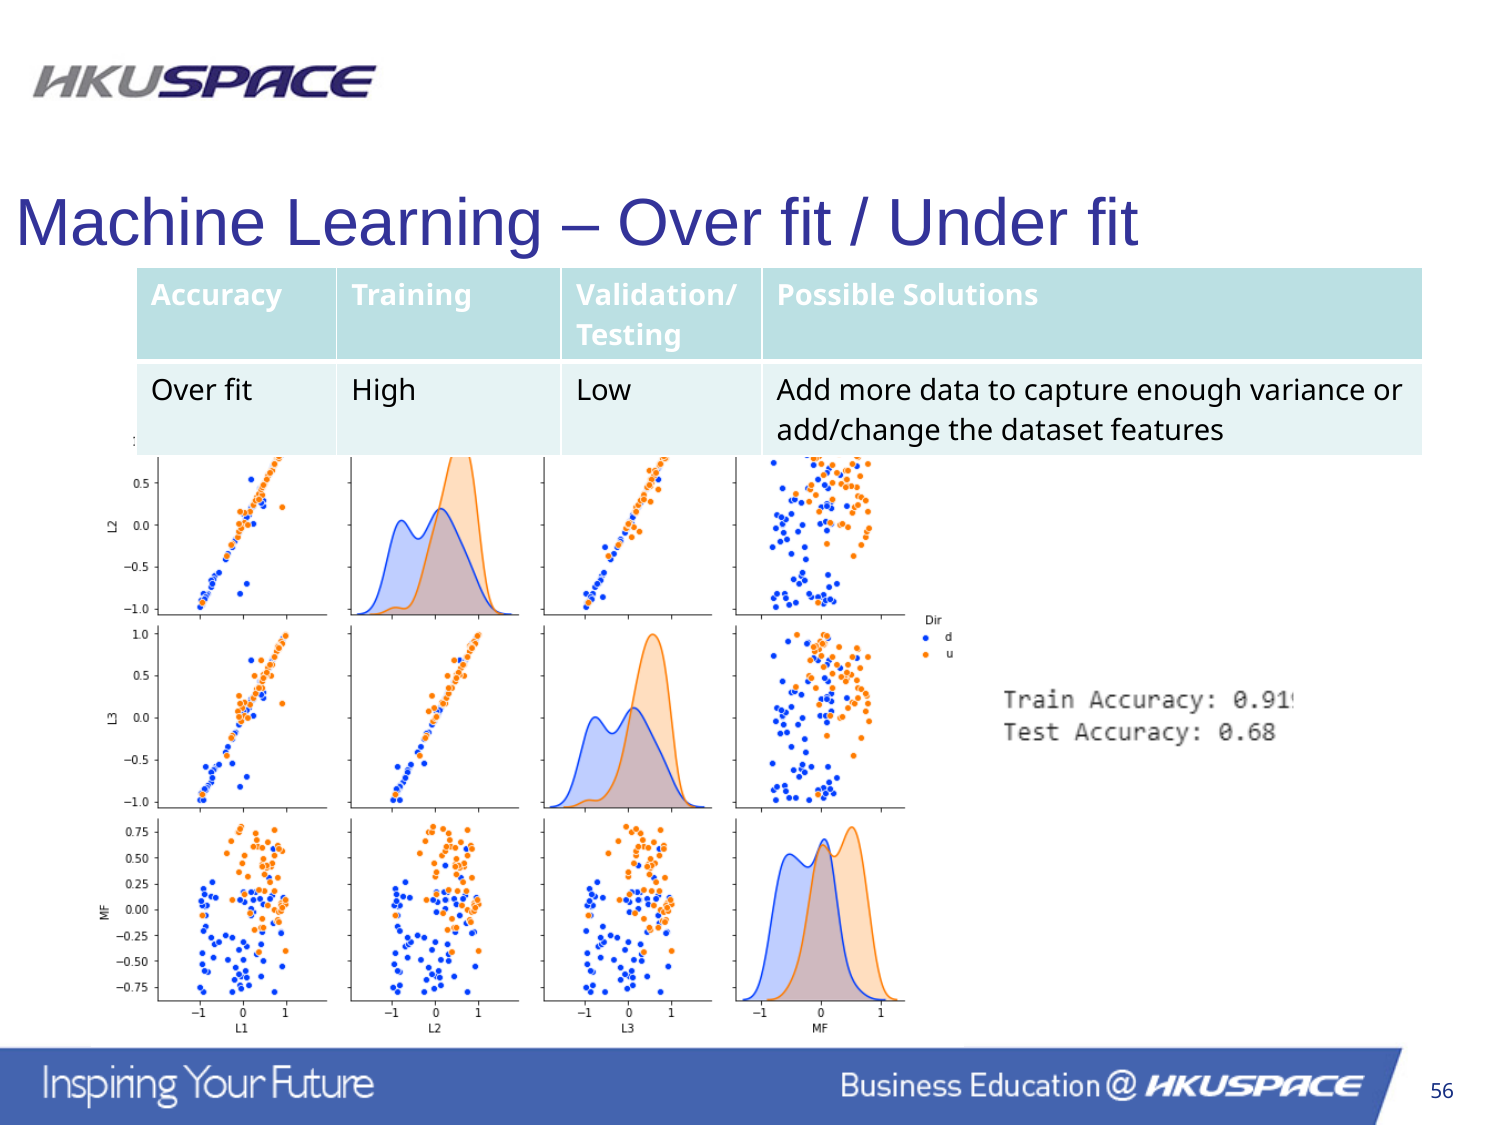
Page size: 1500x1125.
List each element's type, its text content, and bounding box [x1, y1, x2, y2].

table_cell Over fit [137, 364, 336, 426]
table_cell Low [562, 364, 761, 426]
table_header Validation/Testing [562, 268, 761, 359]
table_cell High [337, 364, 560, 426]
slide_number 56 [1415, 1070, 1499, 1125]
picture [0, 0, 1500, 1125]
table_header Possible Solutions [763, 268, 1422, 359]
table_header Training [337, 268, 560, 359]
title Machine Learning – Over fit / Under fit [0, 101, 1376, 266]
table_header Accuracy [137, 268, 336, 359]
table_cell Add more data to capture enough variance or add/change the dataset features [763, 364, 1422, 455]
